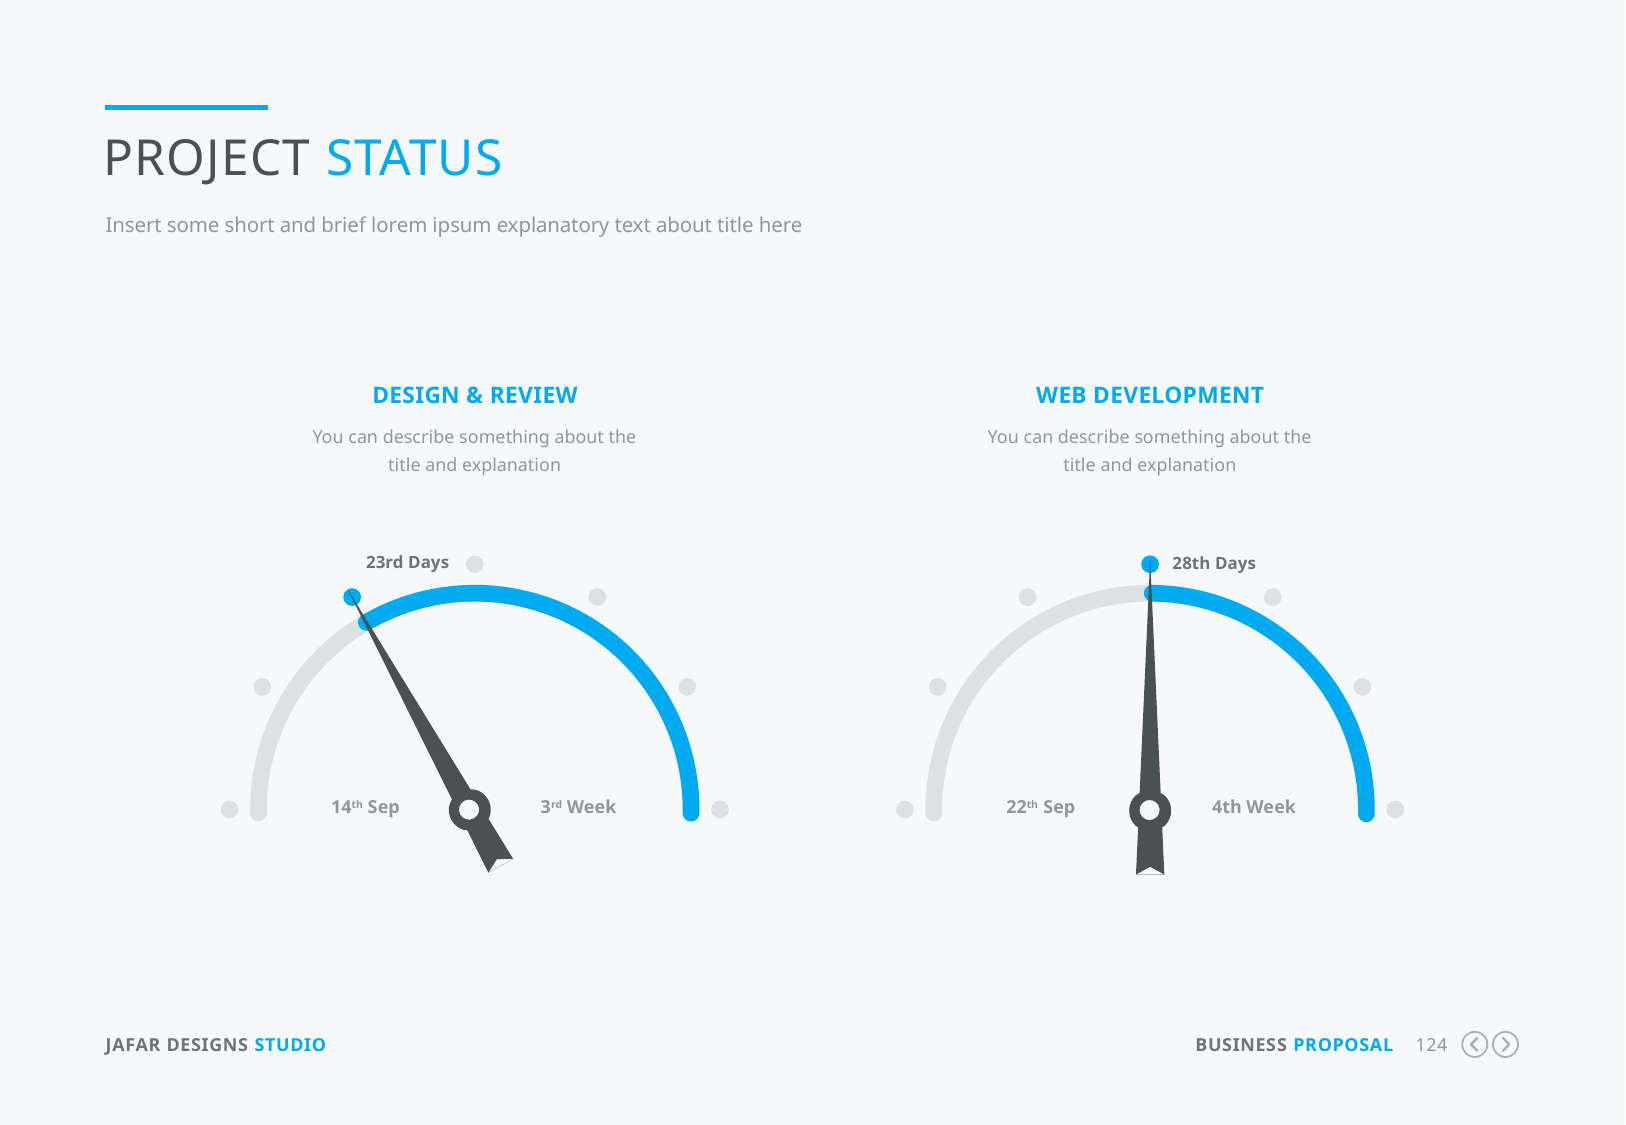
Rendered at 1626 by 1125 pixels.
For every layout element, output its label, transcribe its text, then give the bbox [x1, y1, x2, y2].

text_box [302, 380, 647, 477]
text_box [895, 552, 1405, 1026]
list Insert some short and brief lorem ipsum explanatory text about title here [105, 209, 1519, 241]
list Project Status [103, 125, 1518, 188]
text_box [977, 380, 1323, 477]
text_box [220, 552, 729, 1026]
